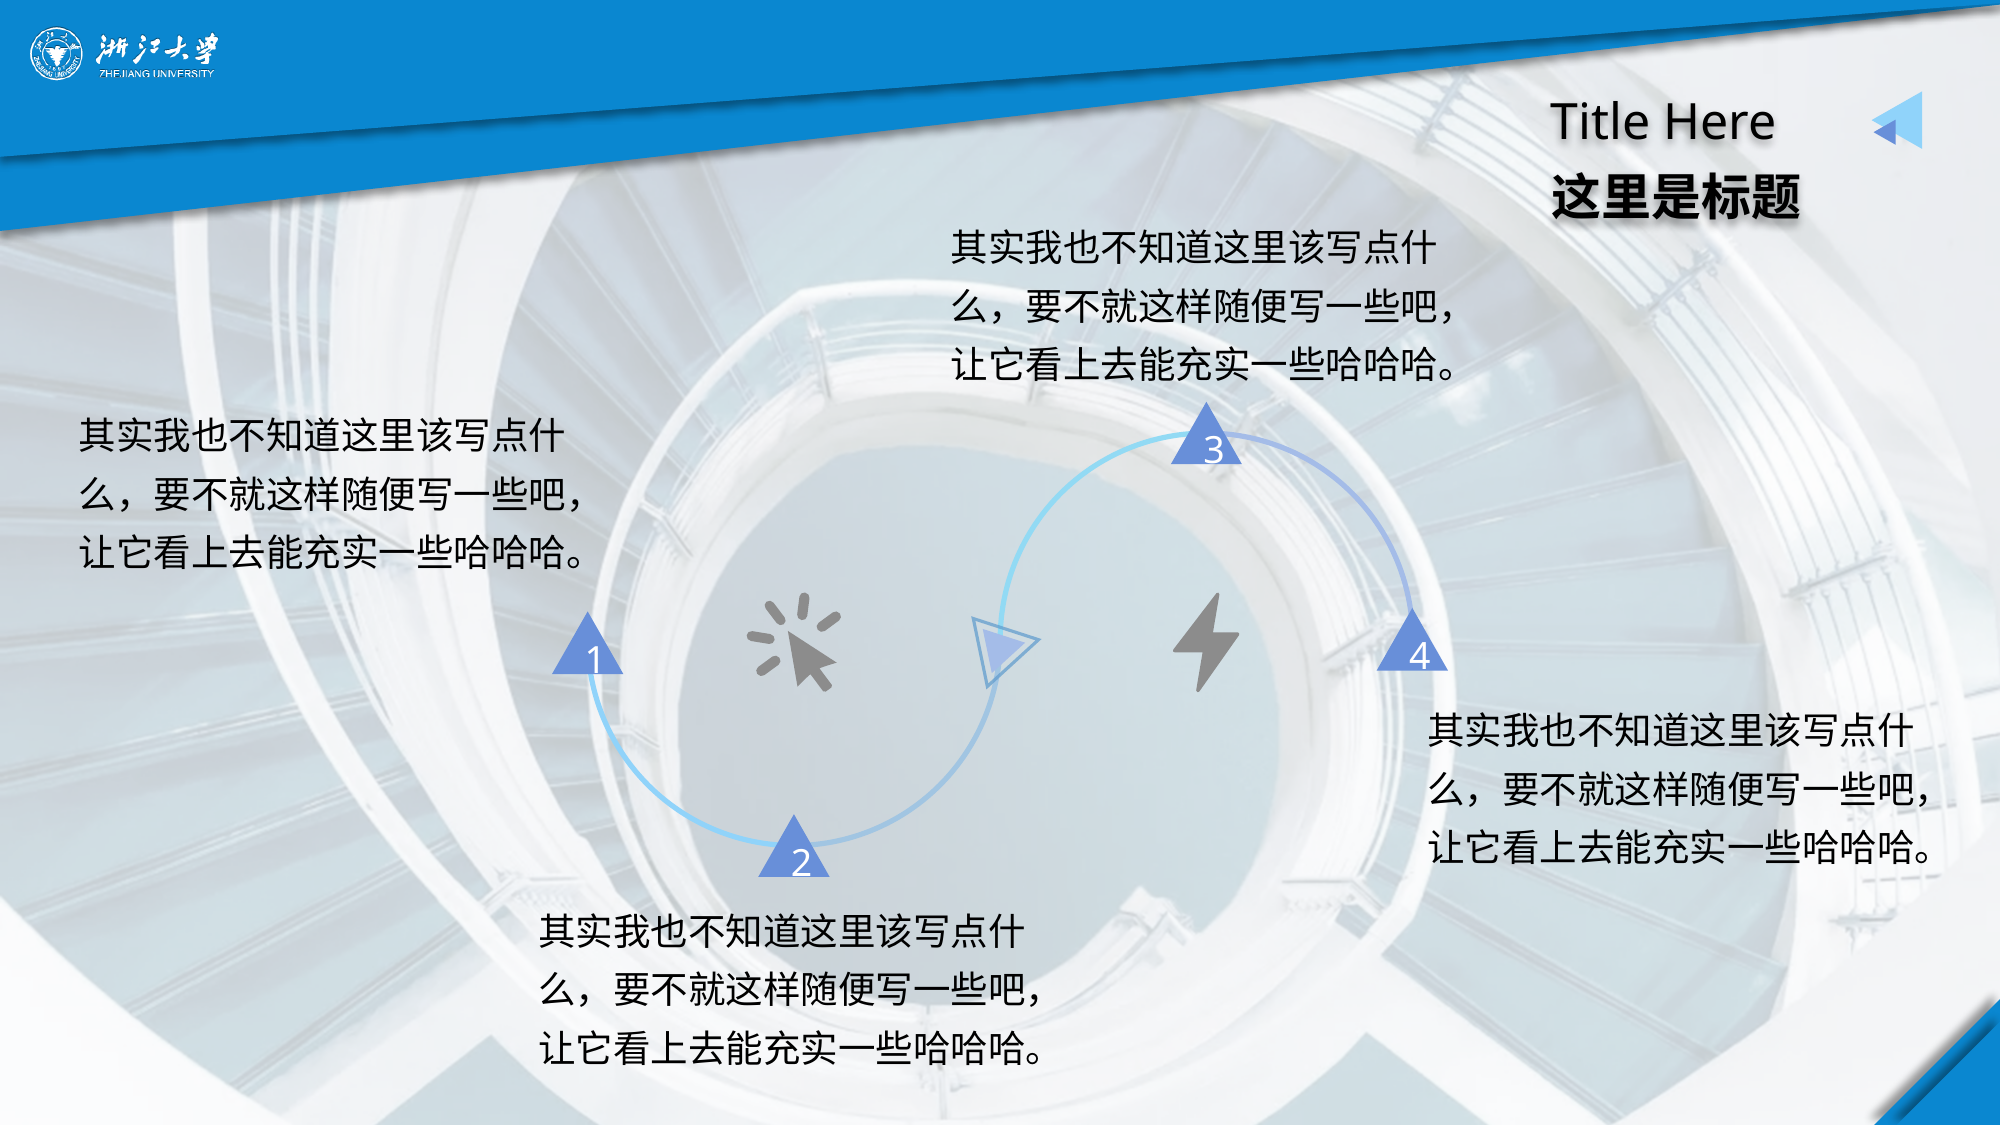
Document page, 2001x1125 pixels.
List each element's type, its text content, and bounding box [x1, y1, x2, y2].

text_box [1895, 1020, 2000, 1125]
text_box 其实我也不知道这里该写点什么，要不就这样随便写一些吧，让它看上去能充实一些哈哈哈。 [936, 203, 1477, 394]
text_box [0, 0, 2000, 158]
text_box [962, 627, 1031, 688]
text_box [1867, 94, 1926, 146]
text_box 其实我也不知道这里该写点什么，要不就这样随便写一些吧，让它看上去能充实一些哈哈哈。 [64, 391, 605, 582]
text_box Title Here [1535, 82, 1874, 157]
text_box 其实我也不知道这里该写点什么，要不就这样随便写一些吧，让它看上去能充实一些哈哈哈。 [523, 887, 1065, 1078]
text_box 这里是标题 [1536, 157, 1938, 233]
picture [30, 25, 226, 83]
text_box [0, 42, 1679, 233]
text_box [1872, 997, 2000, 1125]
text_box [551, 401, 1448, 877]
text_box 其实我也不知道这里该写点什么，要不就这样随便写一些吧，让它看上去能充实一些哈哈哈。 [1448, 686, 1953, 877]
